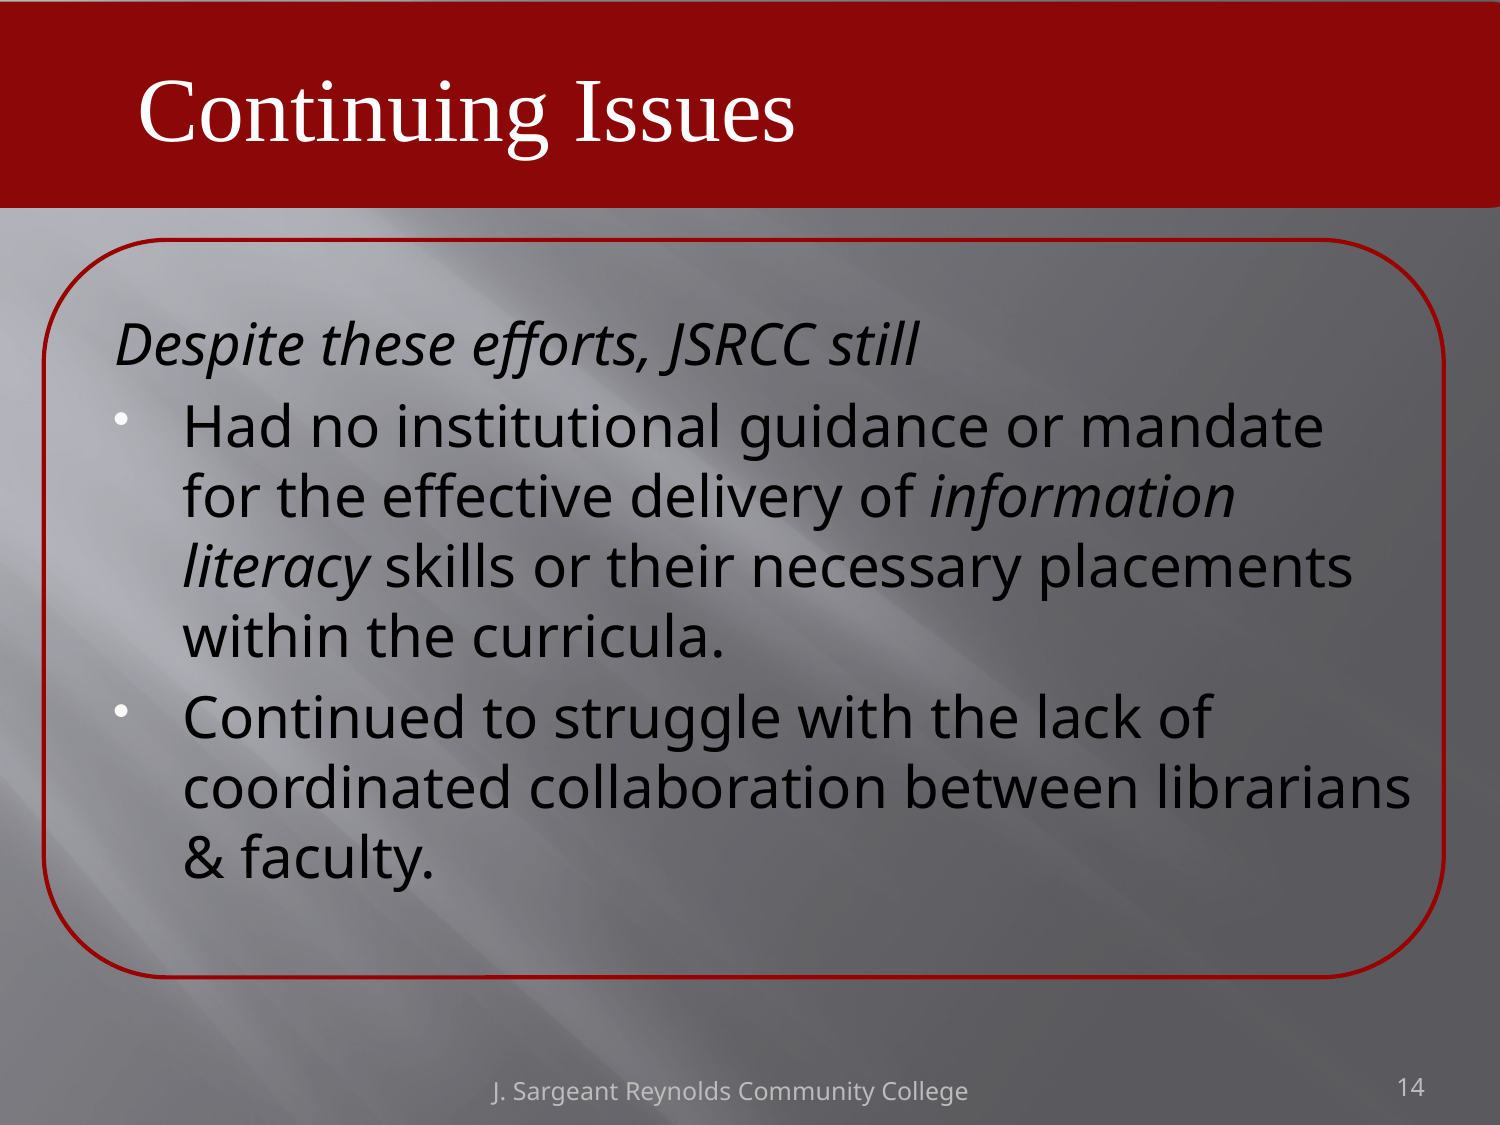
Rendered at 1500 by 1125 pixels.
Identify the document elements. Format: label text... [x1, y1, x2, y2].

footer J. Sargeant Reynolds Community College [474, 1052, 988, 1113]
list Despite these efforts, JSRCC still Had no institutional guidance or mandate for the effective delivery of information literacy skills or their necessary placements within the curricula. Continued to struggle with the lack of coordinated collaboration between librarians & faculty. [77, 921, 1428, 1073]
text_box Continuing Issues [0, 1, 1500, 208]
slide_number 14 [1299, 1052, 1425, 1113]
title Continuing Issues [75, 208, 1425, 233]
text_box [41, 237, 1446, 980]
